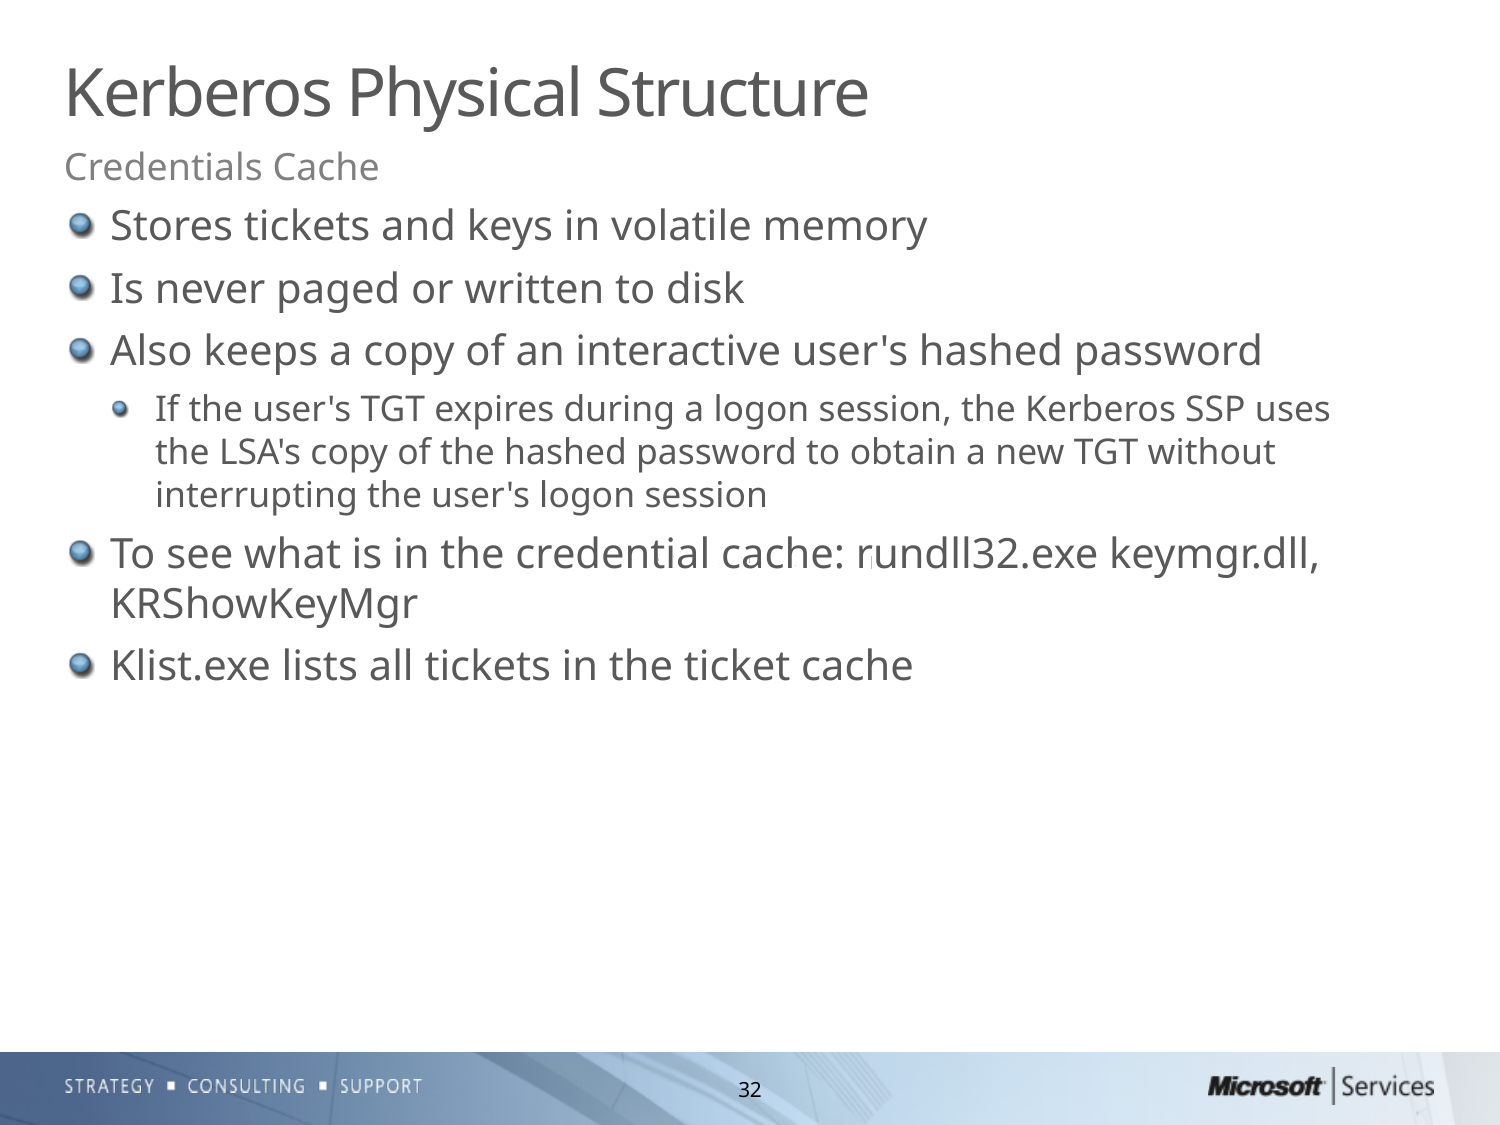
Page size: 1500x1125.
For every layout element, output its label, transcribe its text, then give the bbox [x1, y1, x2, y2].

list Stores tickets and keys in volatile memory Is never paged or written to disk Also keeps a copy of an interactive user's hashed password If the user's TGT expires during a logon session, the Kerberos SSP uses the LSA's copy of the hashed password to obtain a new TGT without interrupting the user's logon session To see what is in the credential cache: rundll32.exe keymgr.dll, KRShowKeyMgr Klist.exe lists all tickets in the ticket cache [64, 198, 1365, 694]
list Credentials Cache [63, 143, 1434, 188]
picture [64, 334, 95, 364]
picture [64, 271, 95, 301]
title Kerberos Physical Structure [63, 59, 1436, 143]
picture [64, 536, 95, 567]
picture [109, 398, 129, 418]
picture [0, 1052, 1500, 1125]
picture [64, 209, 95, 239]
picture [64, 649, 95, 679]
